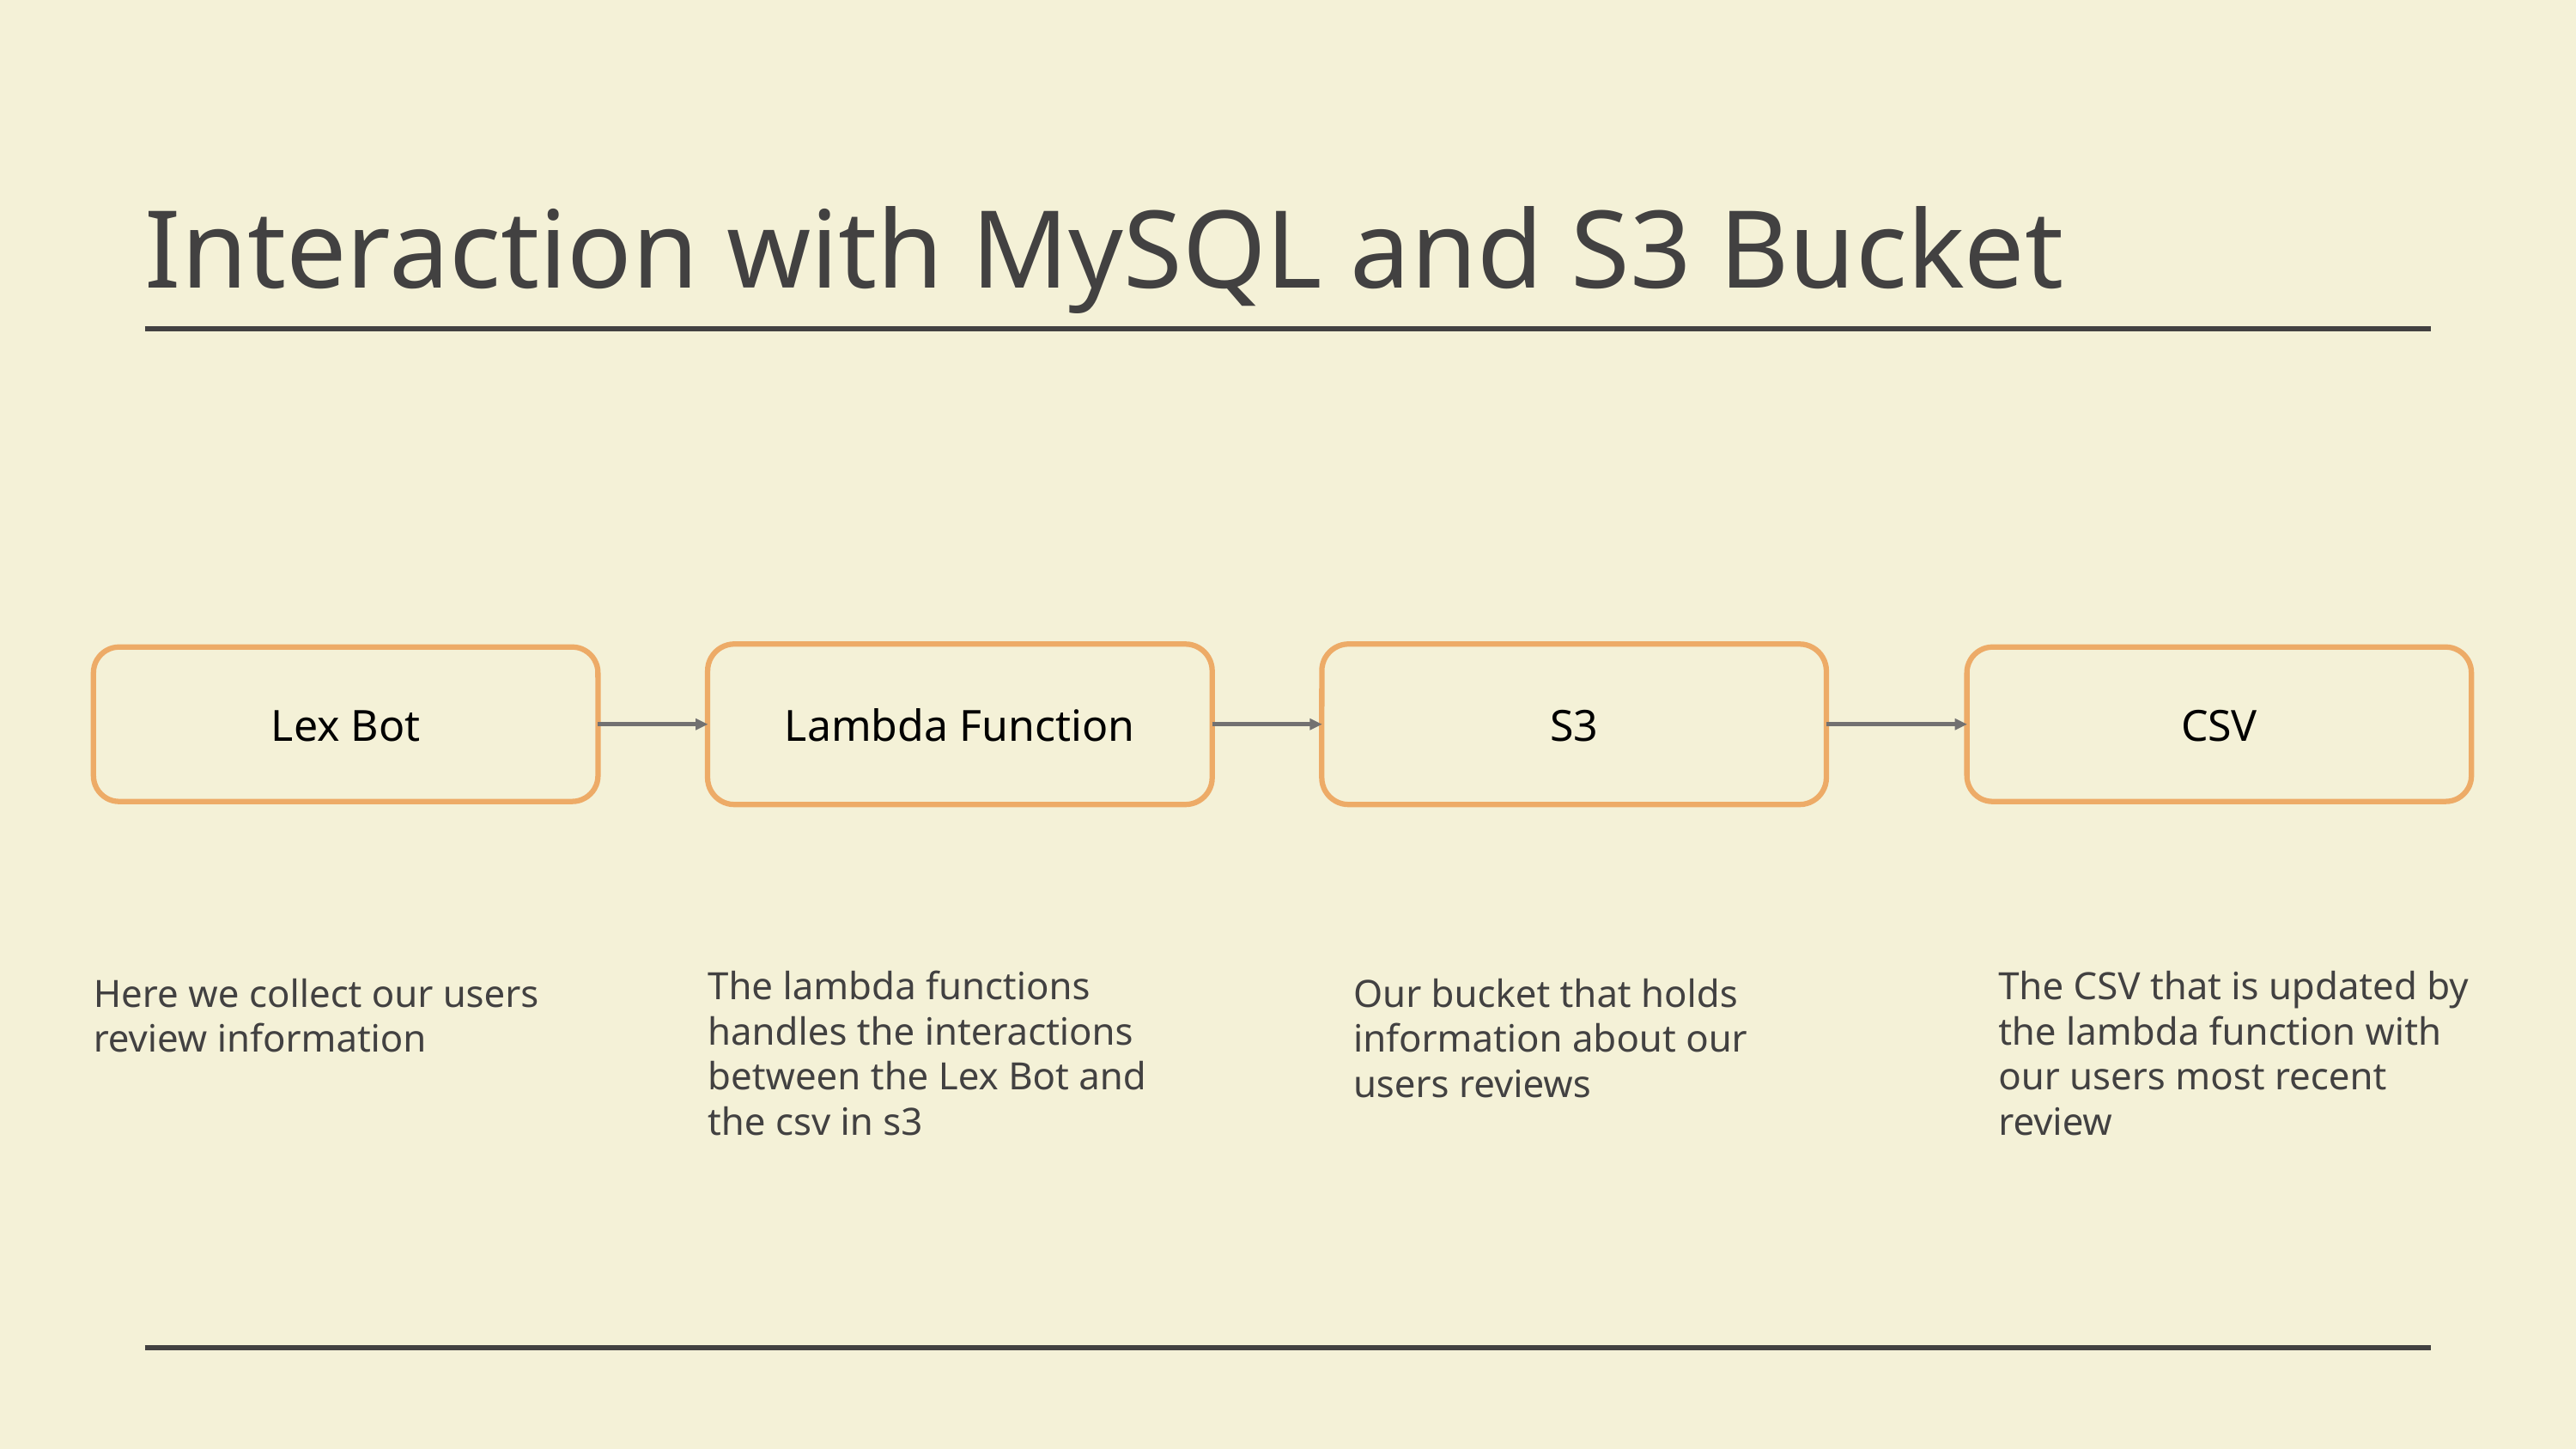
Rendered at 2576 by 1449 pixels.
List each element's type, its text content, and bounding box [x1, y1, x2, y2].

text_box Lambda Function [708, 644, 1212, 805]
text_box The CSV that is updated by the lambda function with our users most recent review [1998, 961, 2472, 1143]
text_box The lambda functions handles the interactions between the Lex Bot and the csv in s3 [708, 961, 1212, 1143]
text_box Interaction with MySQL and S3 Bucket [144, 128, 2275, 309]
text_box Our bucket that holds information about our users reviews [1353, 969, 1826, 1105]
text_box CSV [1966, 646, 2472, 802]
text_box Here we collect our users review information [93, 969, 598, 1060]
text_box S3 [1321, 644, 1826, 805]
text_box Lex Bot [93, 646, 598, 802]
